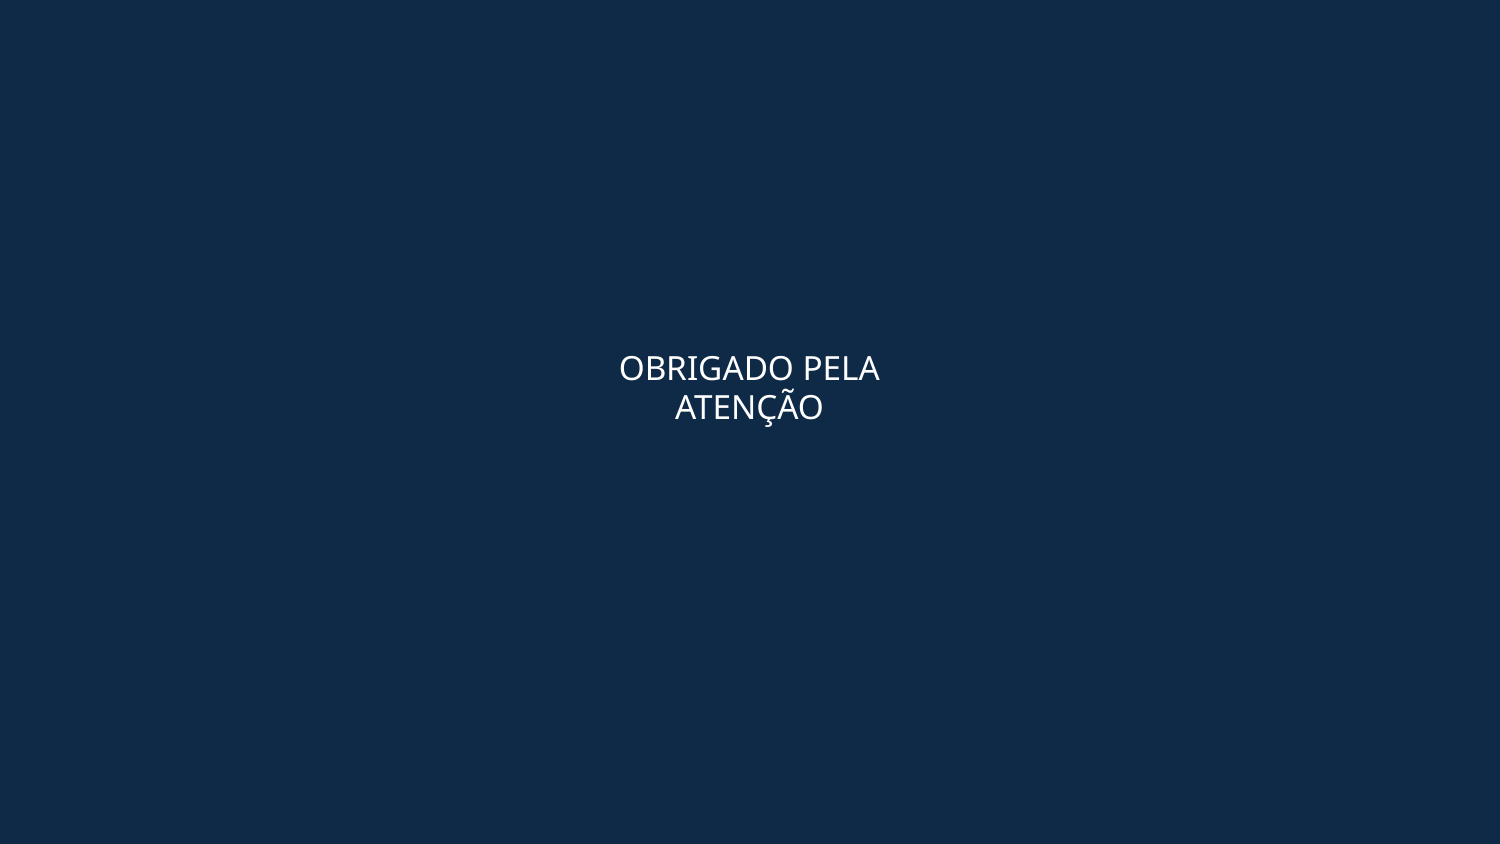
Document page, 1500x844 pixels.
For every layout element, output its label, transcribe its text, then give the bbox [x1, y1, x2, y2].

text_box OBRIGADO PELA ATENÇÃO [586, 331, 914, 466]
